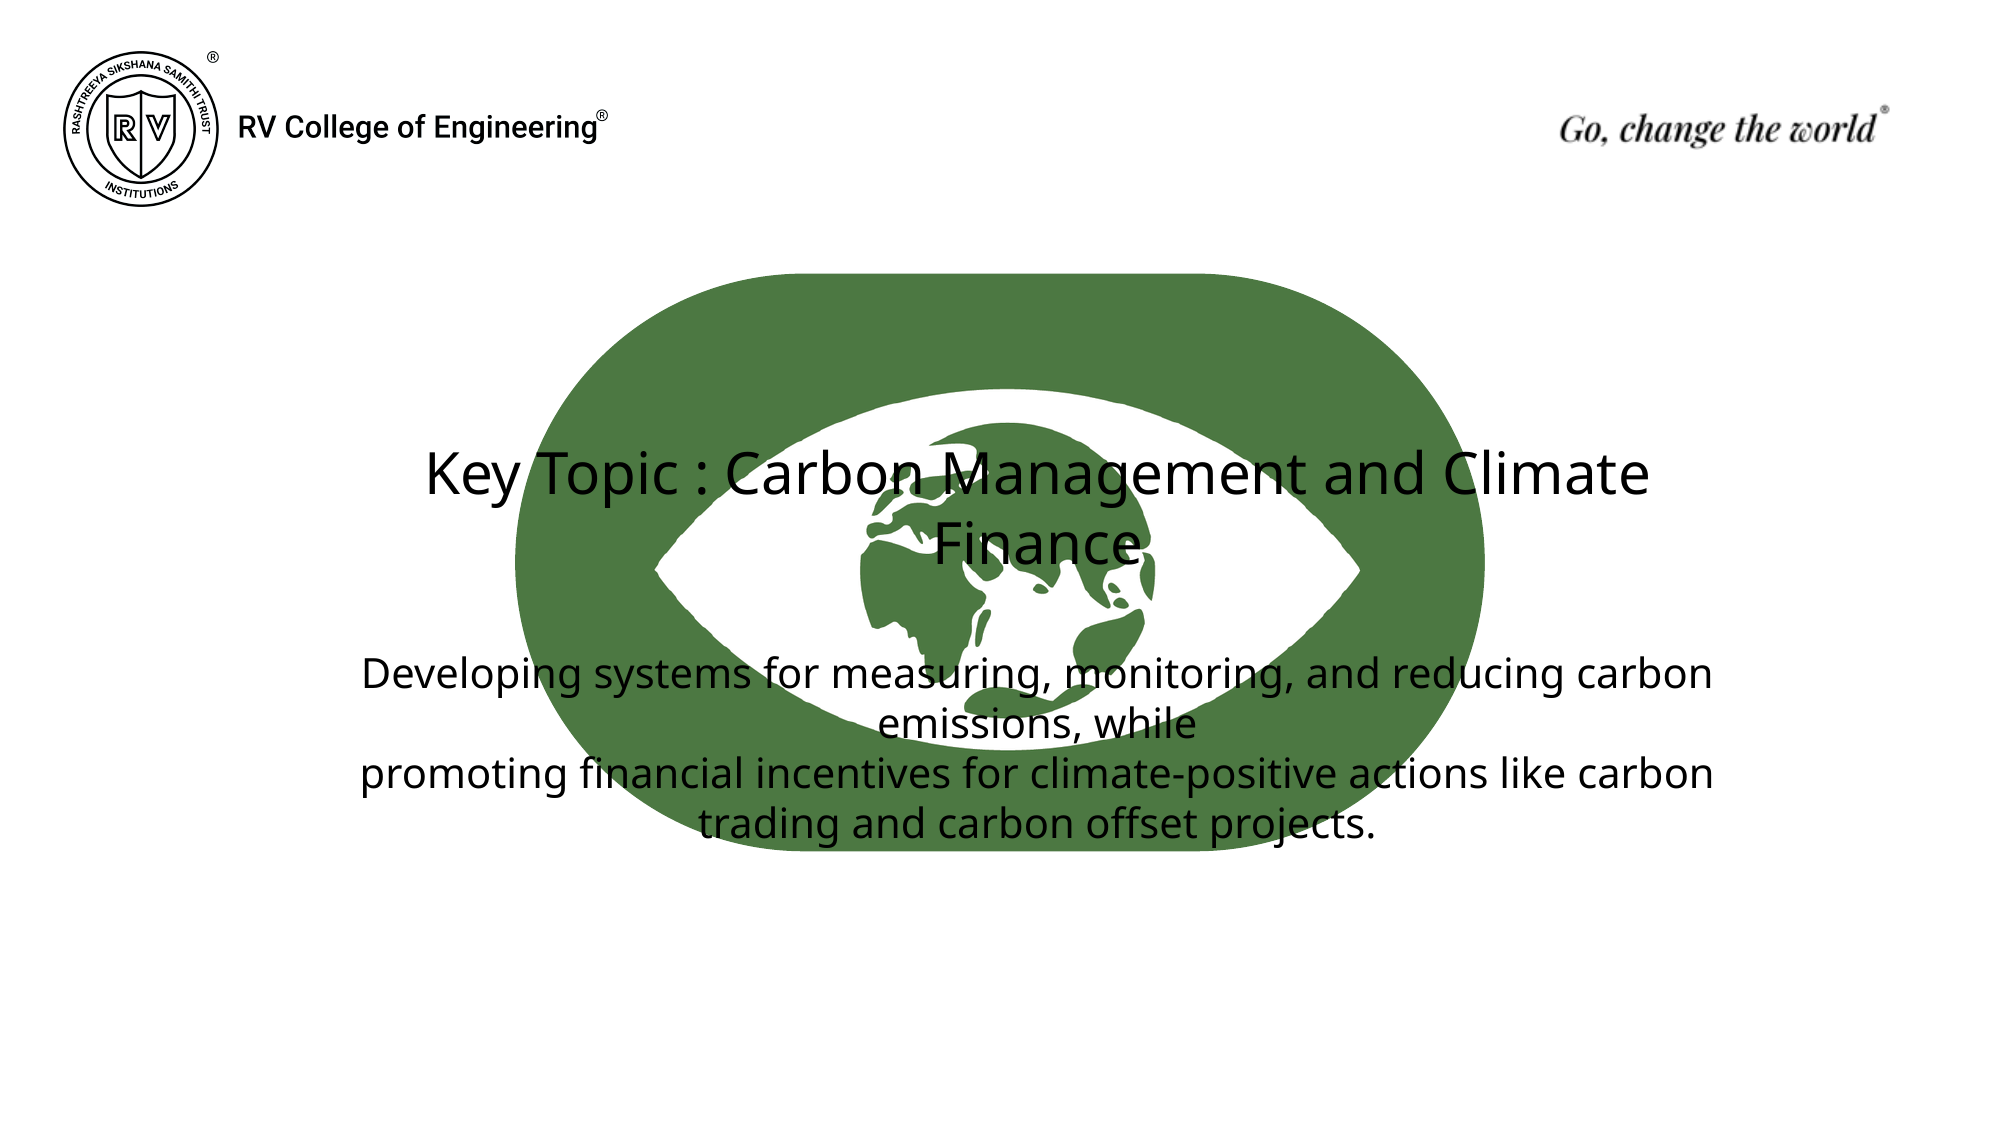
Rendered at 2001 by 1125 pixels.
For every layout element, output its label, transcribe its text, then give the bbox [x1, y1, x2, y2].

text_box Key Topic : Carbon Management and Climate Finance Developing systems for measuring, monitoring, and reducing carbon emissions, while promoting financial incentives for climate-positive actions like carbon trading and carbon offset projects. [305, 429, 1769, 854]
picture [1529, 76, 1907, 183]
picture [515, 273, 1485, 852]
picture [63, 51, 608, 208]
